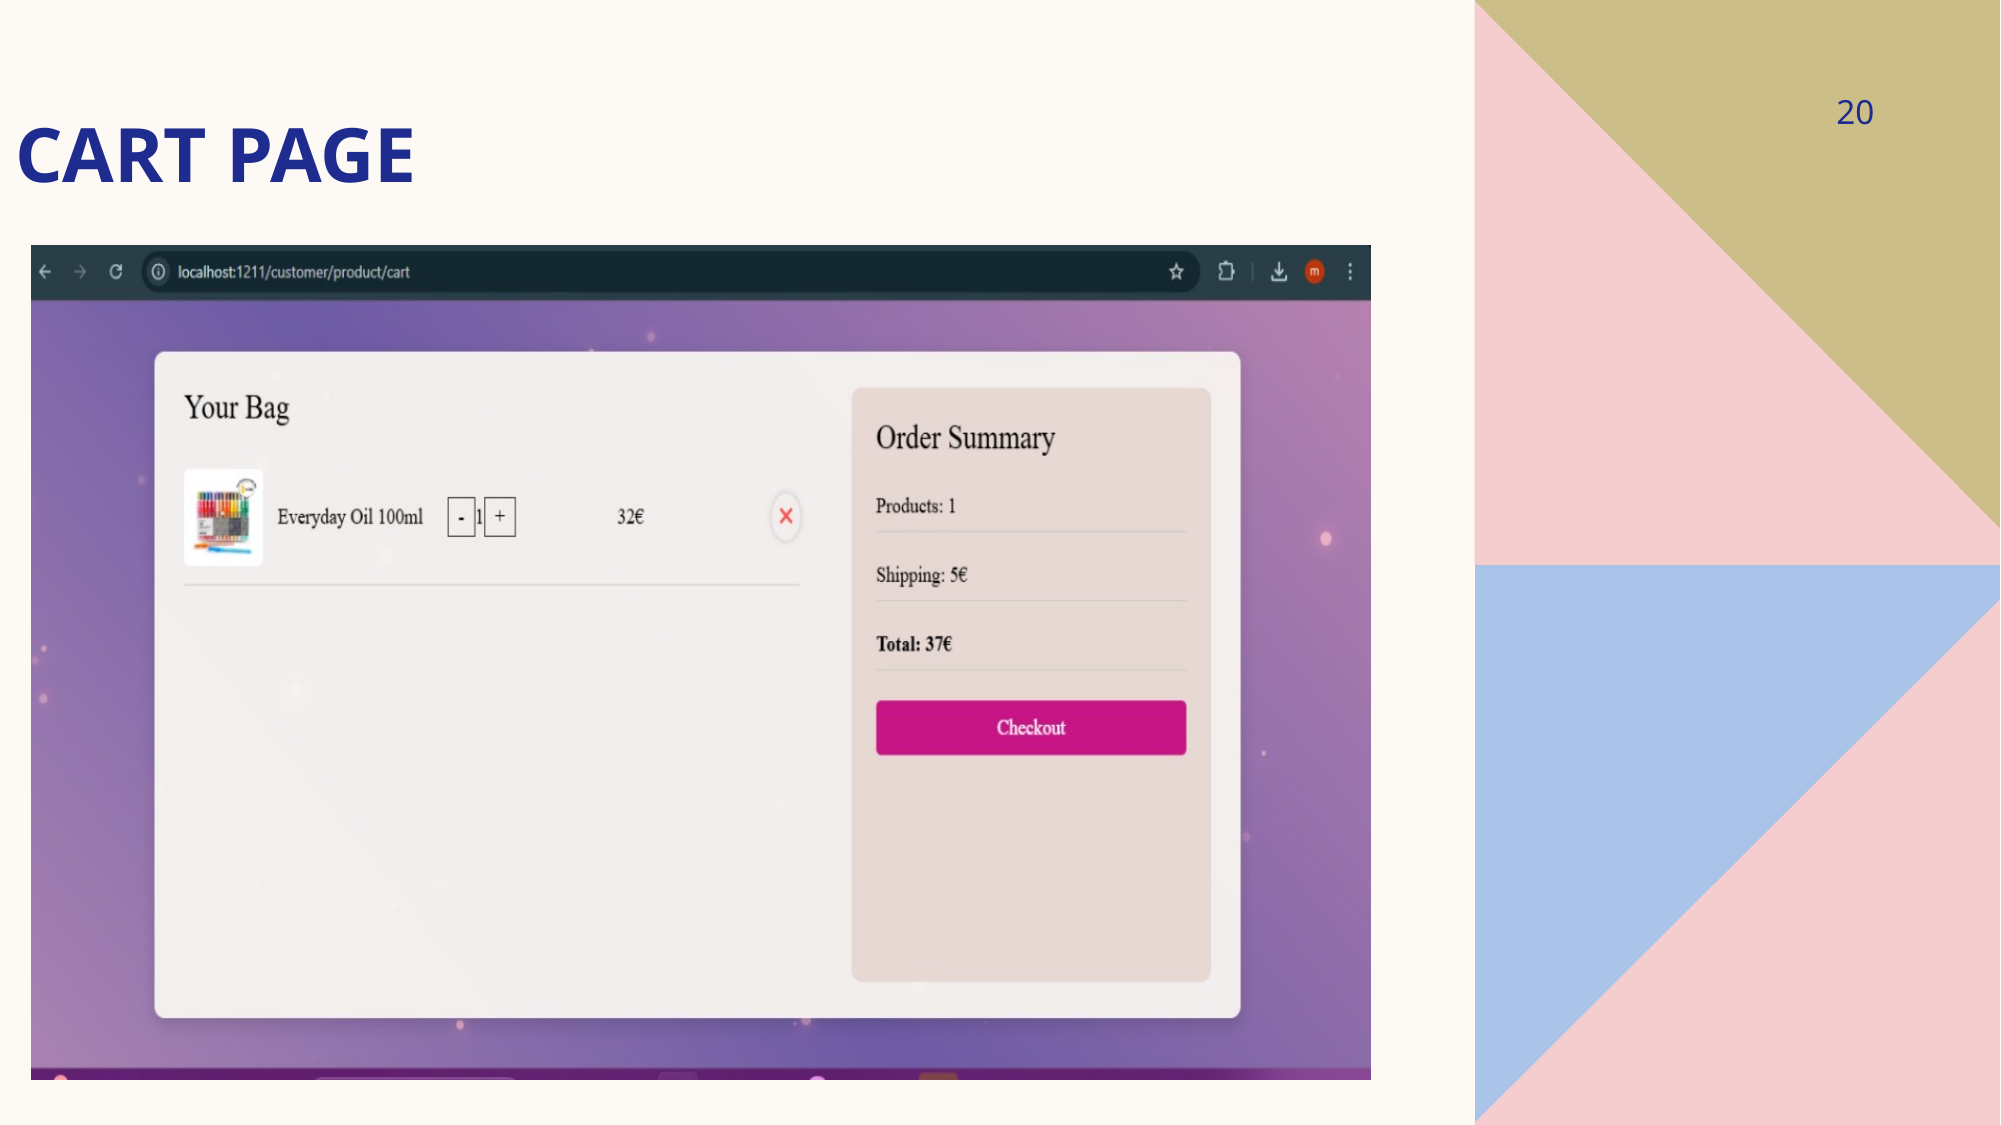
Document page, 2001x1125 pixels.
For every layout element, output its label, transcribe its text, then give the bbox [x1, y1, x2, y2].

title Cart page [0, 0, 1279, 198]
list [31, 245, 1371, 1080]
slide_number 20 [1712, 75, 1875, 153]
